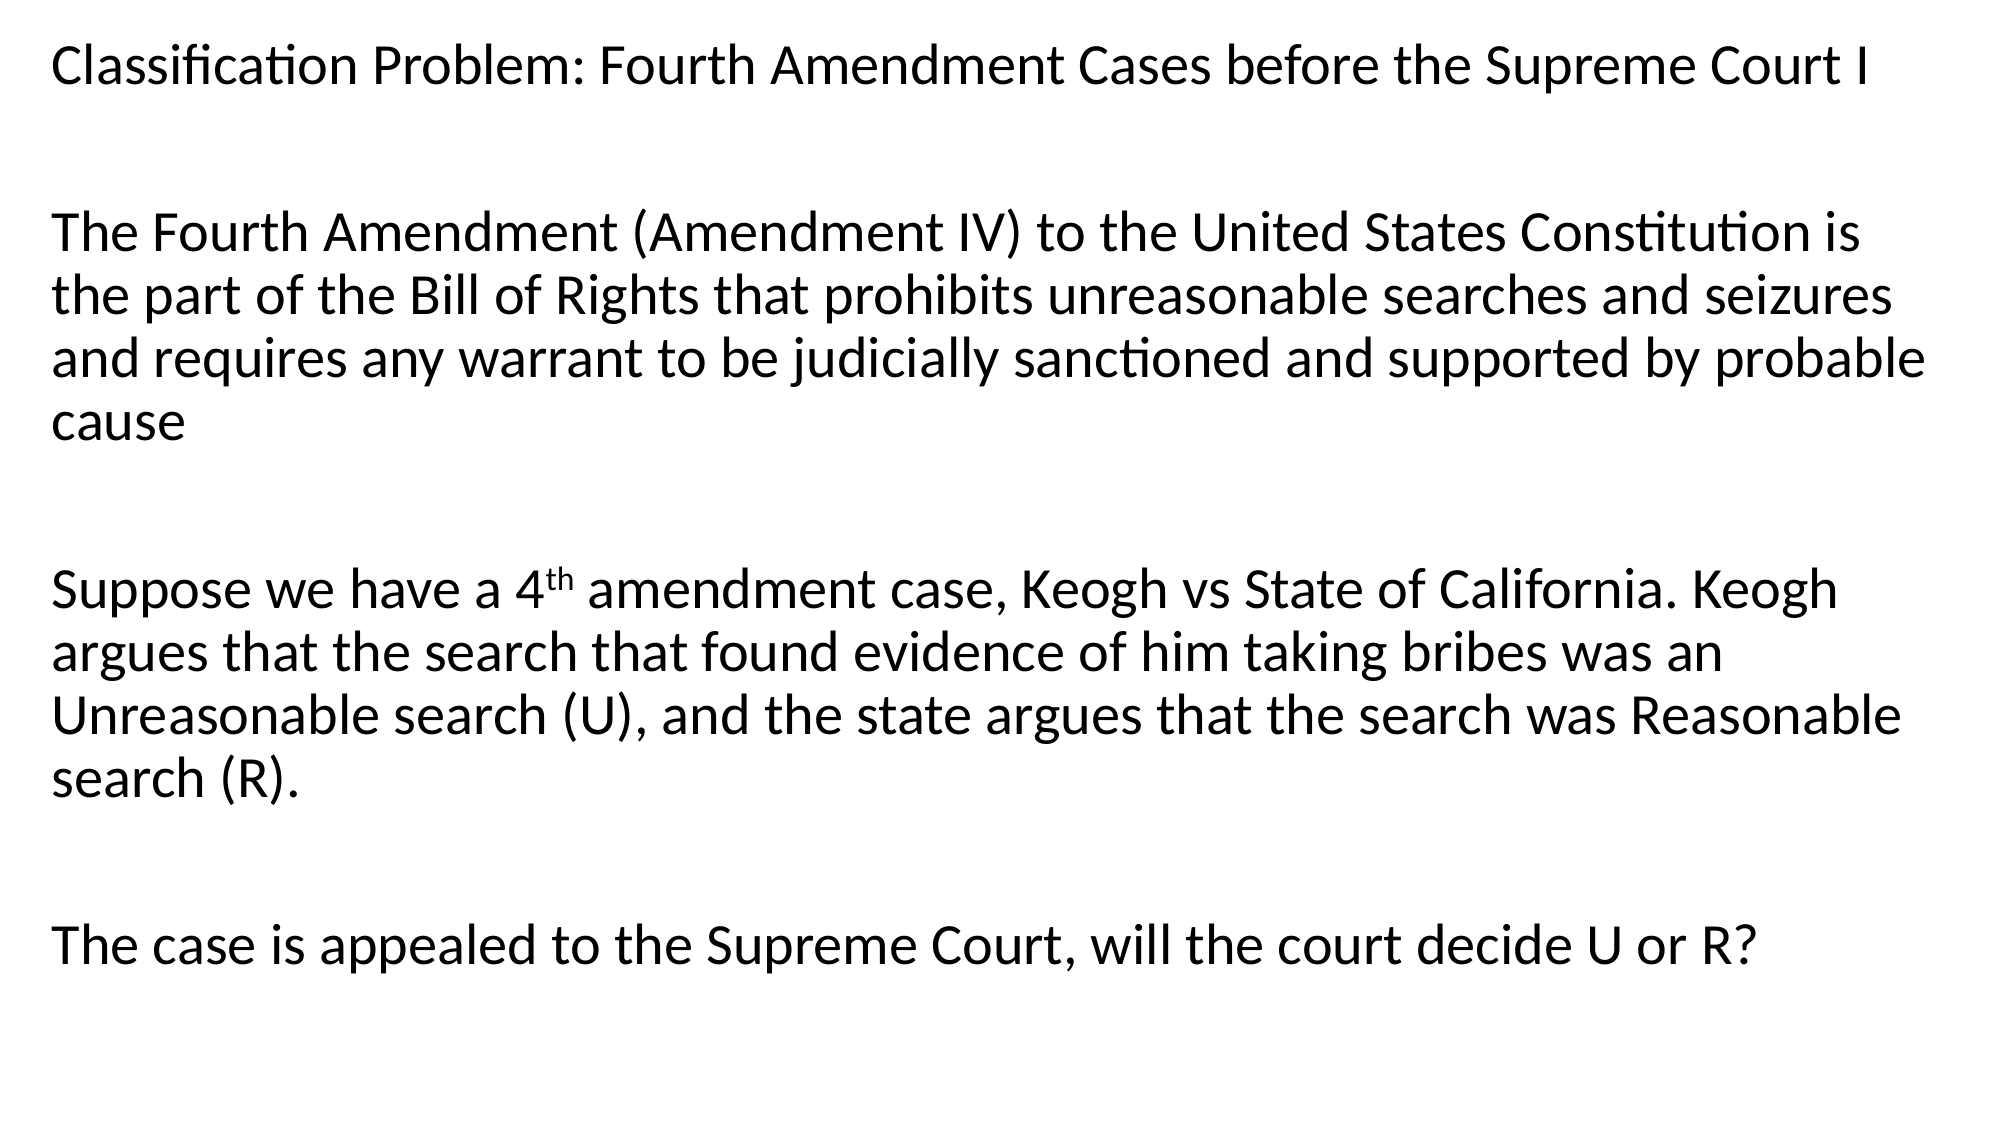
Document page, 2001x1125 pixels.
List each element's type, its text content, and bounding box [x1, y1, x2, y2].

list Classification Problem: Fourth Amendment Cases before the Supreme Court I The Fourth Amendment (Amendment IV) to the United States Constitution is the part of the Bill of Rights that prohibits unreasonable searches and seizures and requires any warrant to be judicially sanctioned and supported by probable cause Suppose we have a 4th amendment case, Keogh vs State of California. Keogh argues that the search that found evidence of him taking bribes was an Unreasonable search (U), and the state argues that the search was Reasonable search (R). The case is appealed to the Supreme Court, will the court decide U or R? [36, 26, 1969, 1014]
